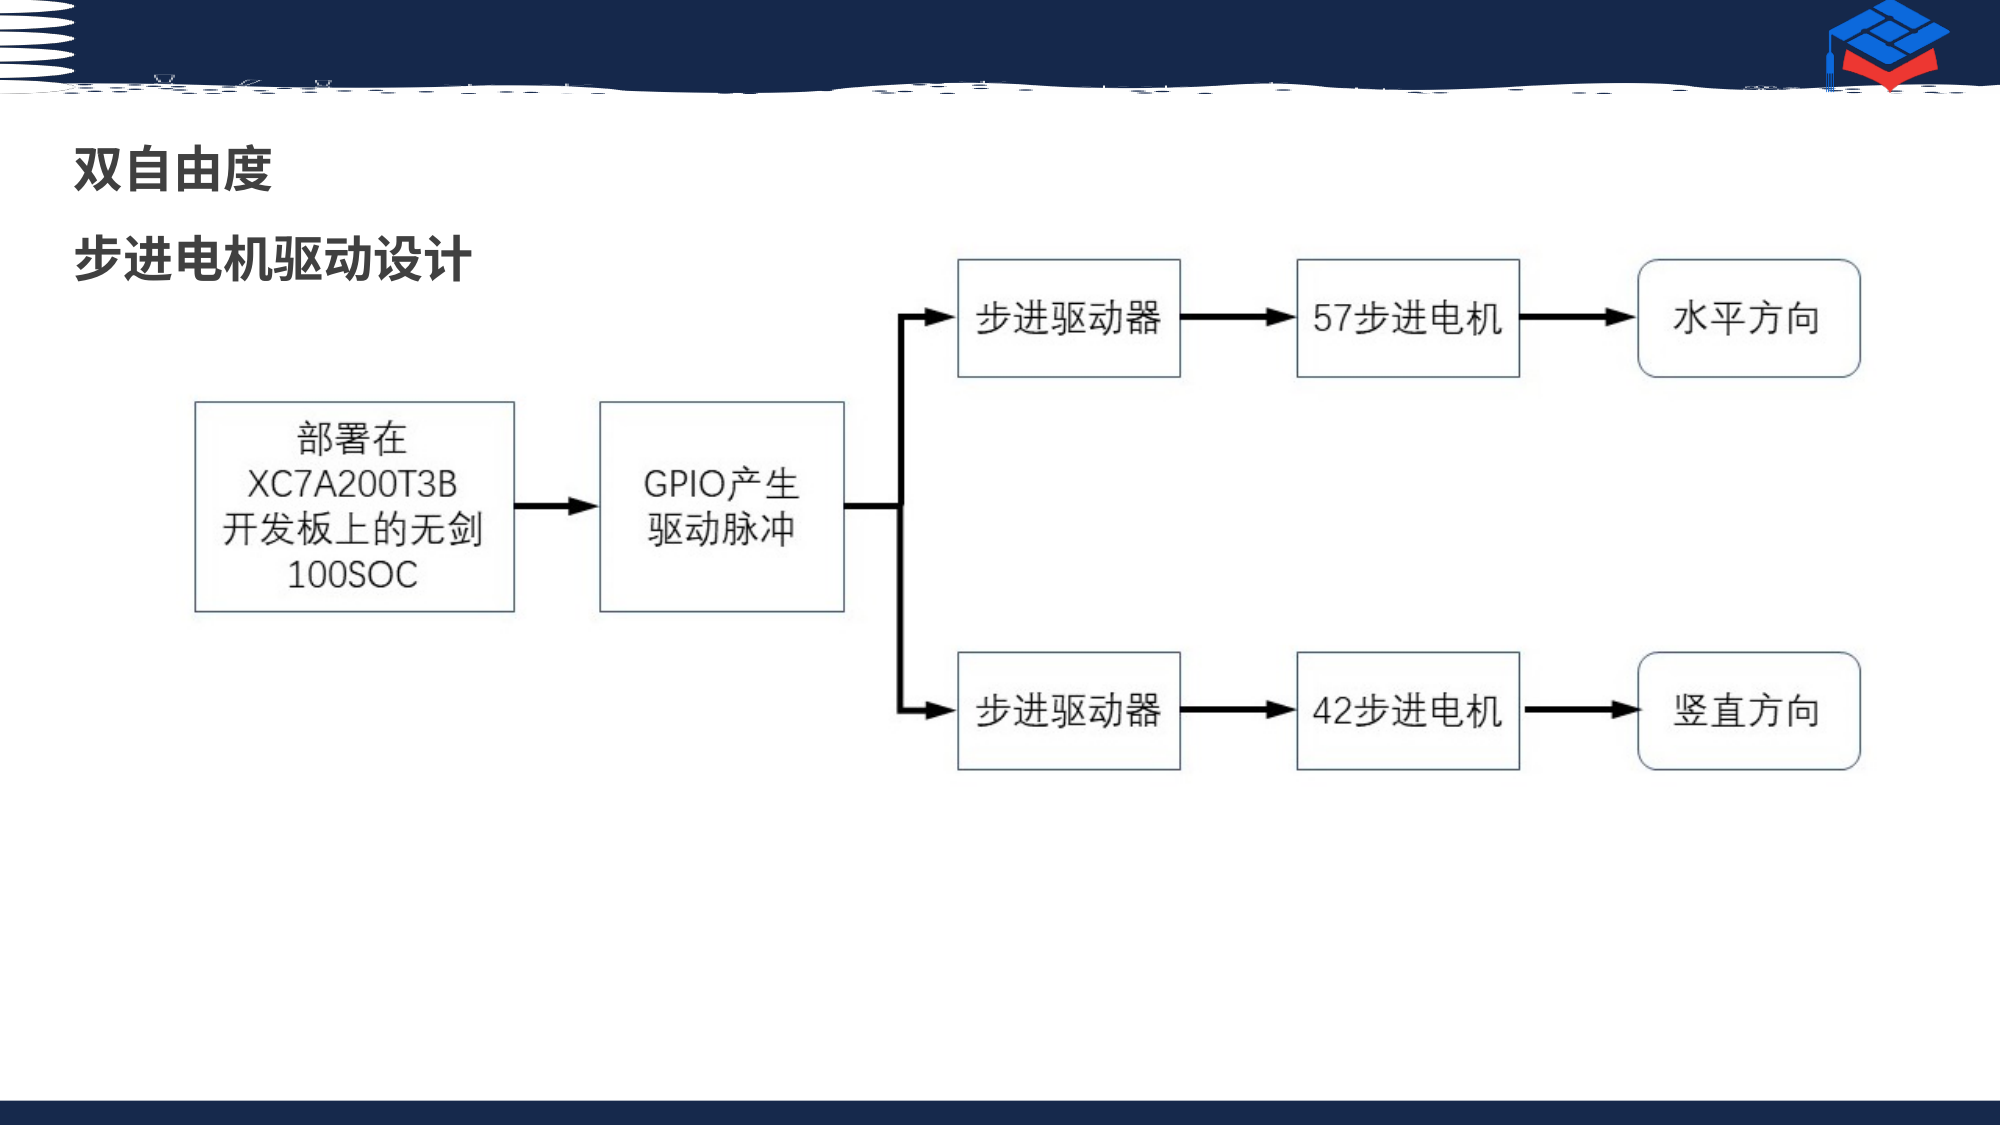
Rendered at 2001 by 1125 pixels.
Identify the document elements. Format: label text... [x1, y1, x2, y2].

picture [0, 0, 2000, 94]
text_box 双自由度 步进电机驱动设计 [58, 99, 544, 295]
picture [176, 145, 1891, 802]
